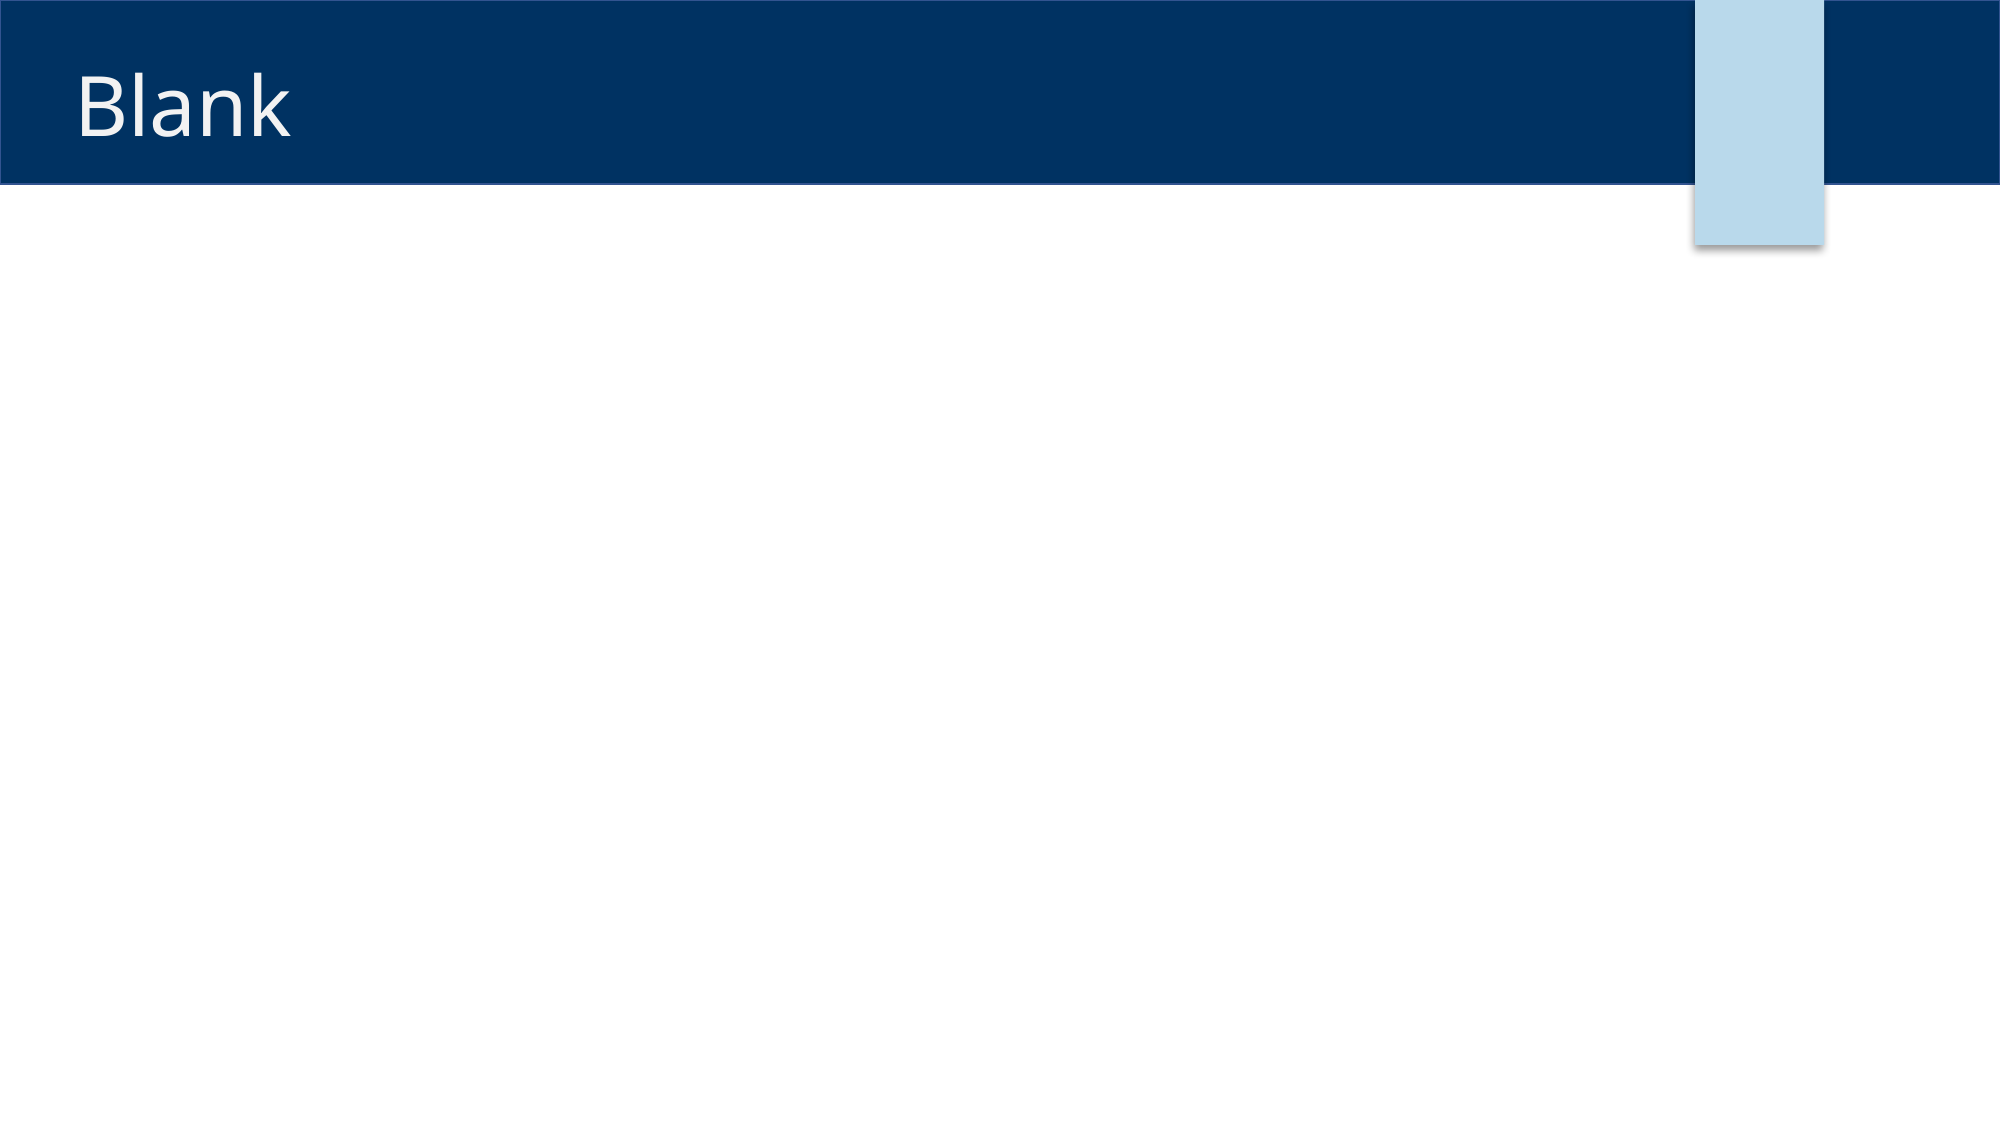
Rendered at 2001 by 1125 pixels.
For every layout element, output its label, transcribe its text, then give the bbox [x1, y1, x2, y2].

title Blank [59, 22, 1636, 162]
text_box [1826, 0, 2000, 185]
text_box [0, 0, 1694, 185]
text_box [1694, 0, 1825, 246]
